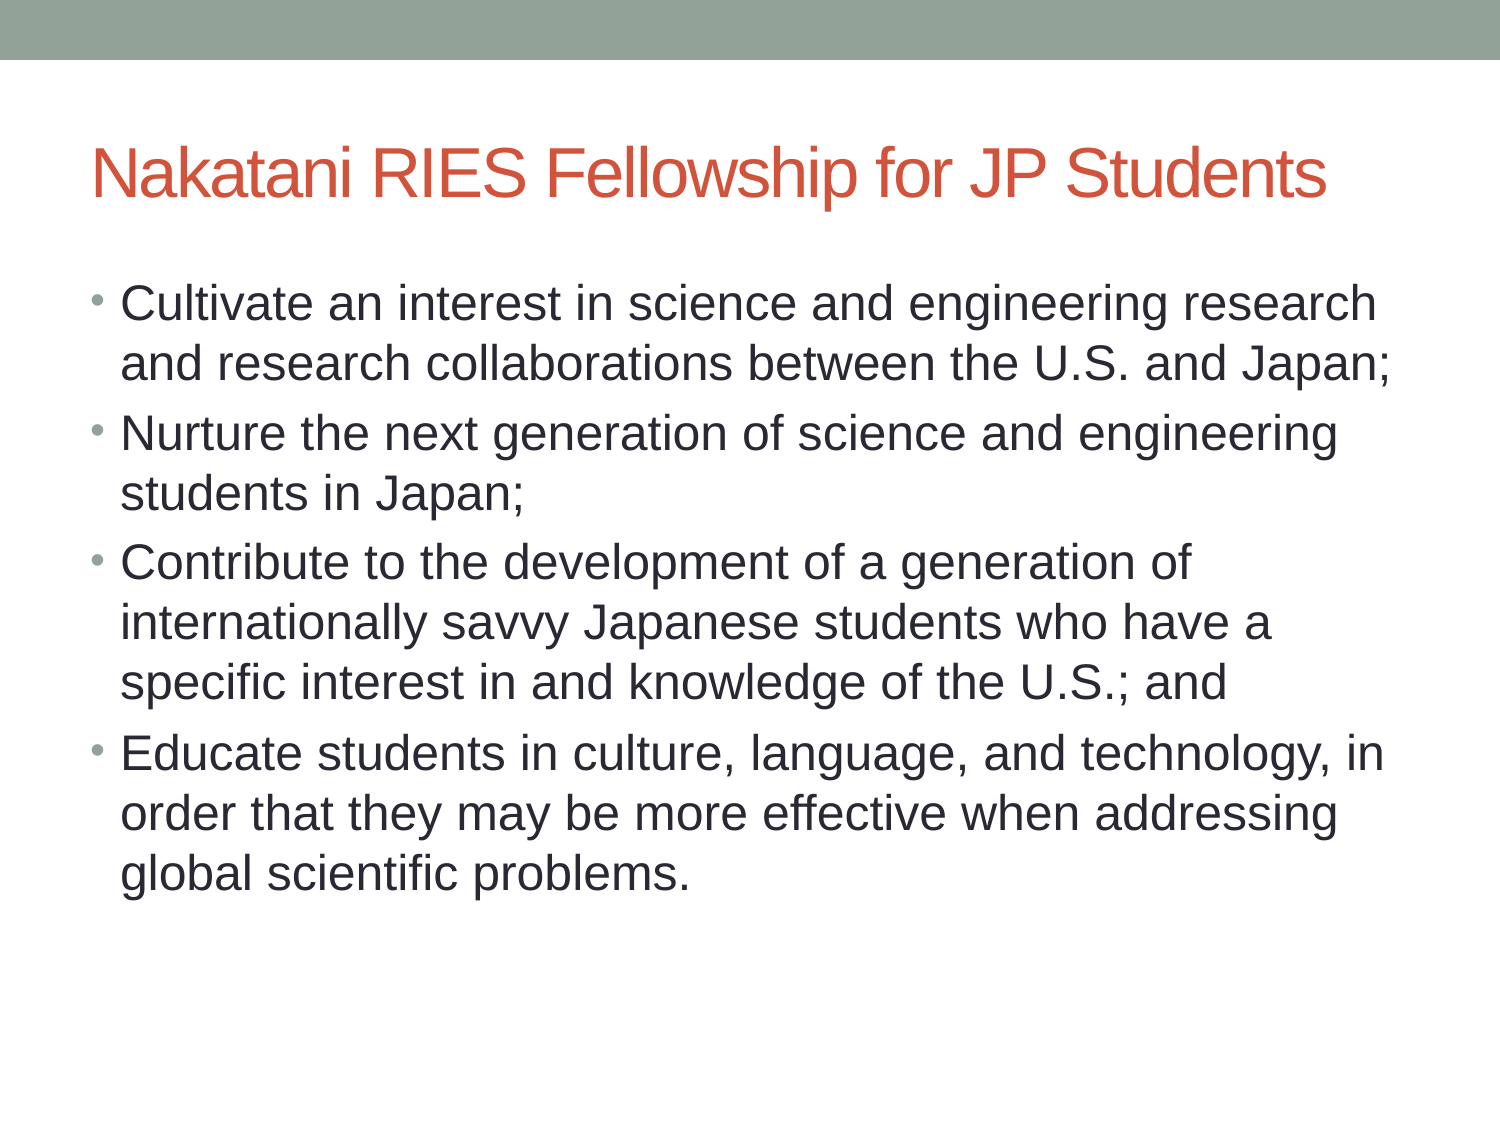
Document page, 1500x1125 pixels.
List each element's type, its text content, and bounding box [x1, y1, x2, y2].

list Cultivate an interest in science and engineering research and research collaborations between the U.S. and Japan; Nurture the next generation of science and engineering students in Japan; Contribute to the development of a generation of internationally savvy Japanese students who have a specific interest in and knowledge of the U.S.; and Educate students in culture, language, and technology, in order that they may be more effective when addressing global scientific problems. [75, 262, 1425, 1063]
title Nakatani RIES Fellowship for JP Students [75, 87, 1425, 250]
